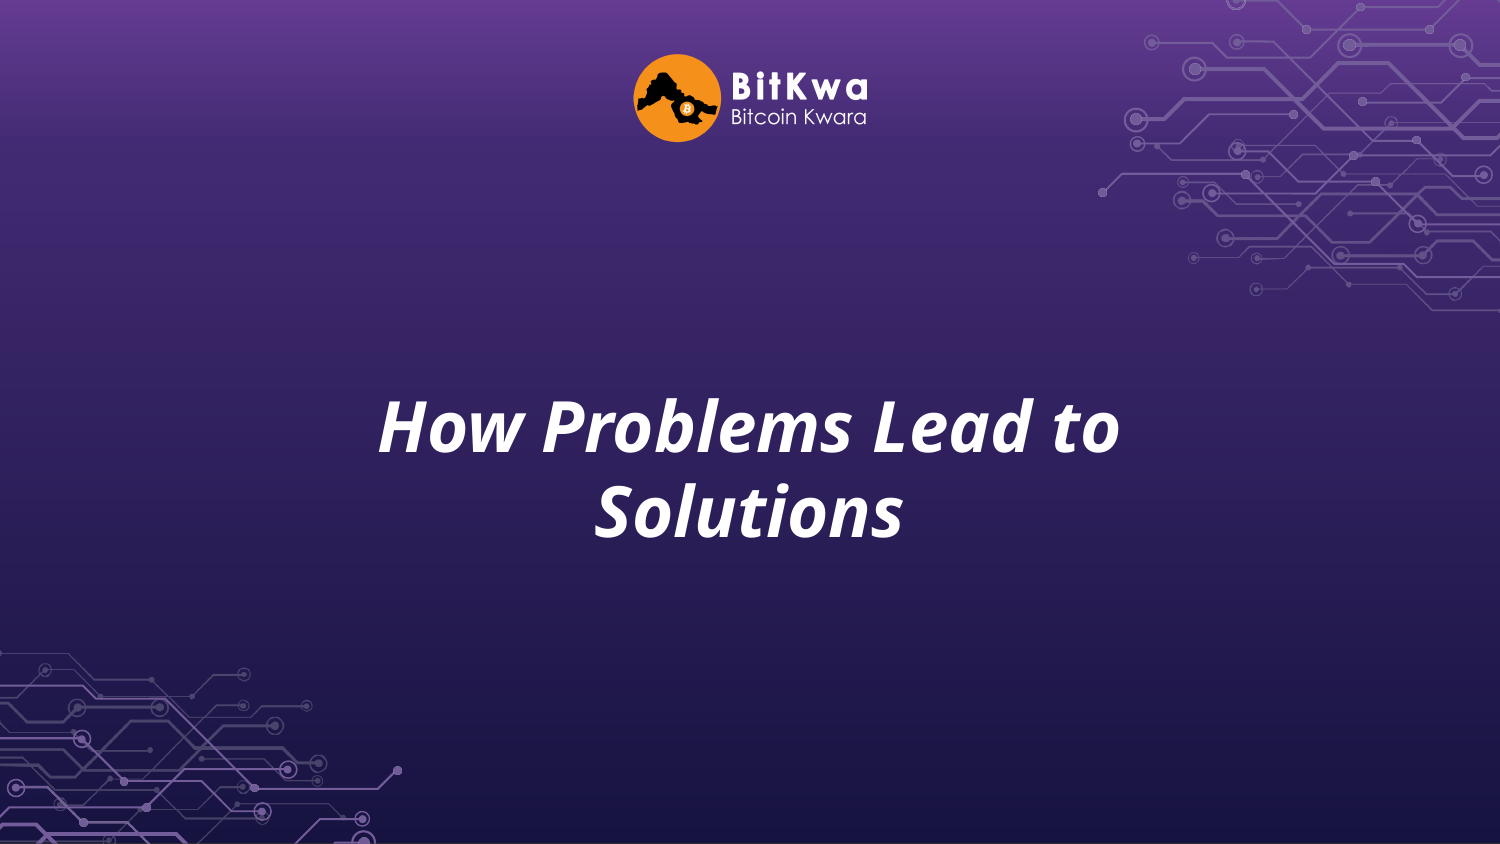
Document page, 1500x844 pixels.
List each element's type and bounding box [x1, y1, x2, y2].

picture [626, 45, 874, 148]
text_box [0, 0, 1500, 844]
